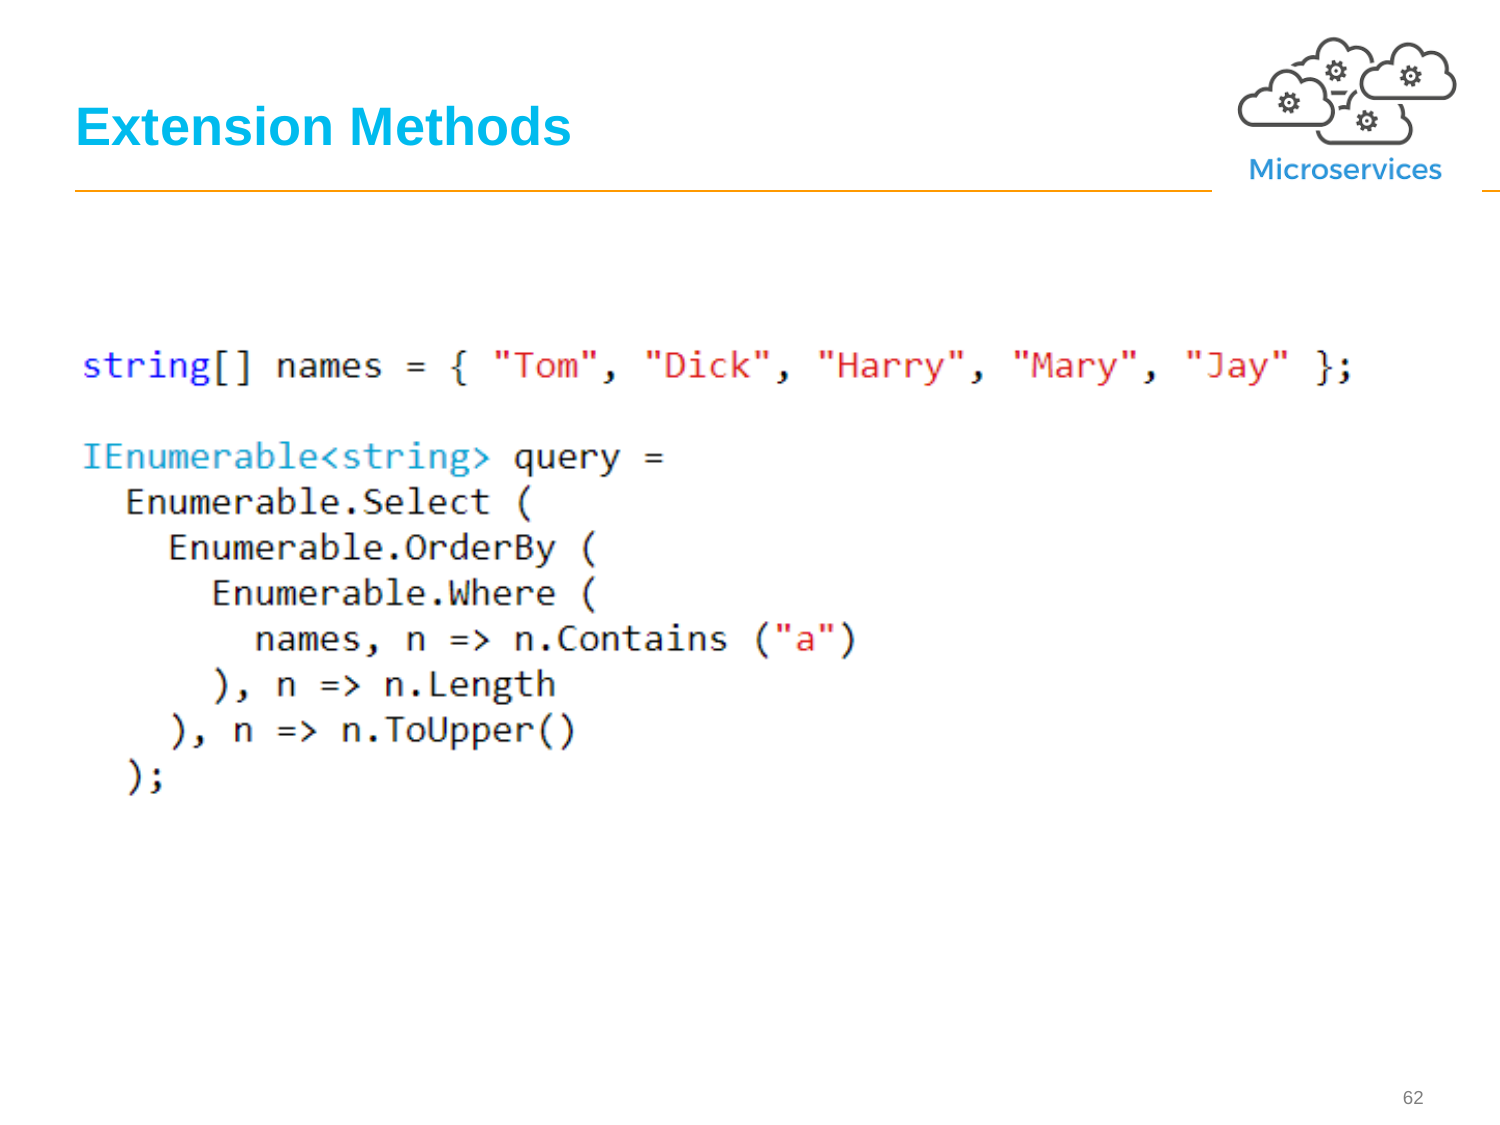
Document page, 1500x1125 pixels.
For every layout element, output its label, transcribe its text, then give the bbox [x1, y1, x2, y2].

picture [75, 337, 1384, 826]
picture [1212, 1, 1482, 203]
title Extension Methods [75, 27, 1422, 157]
